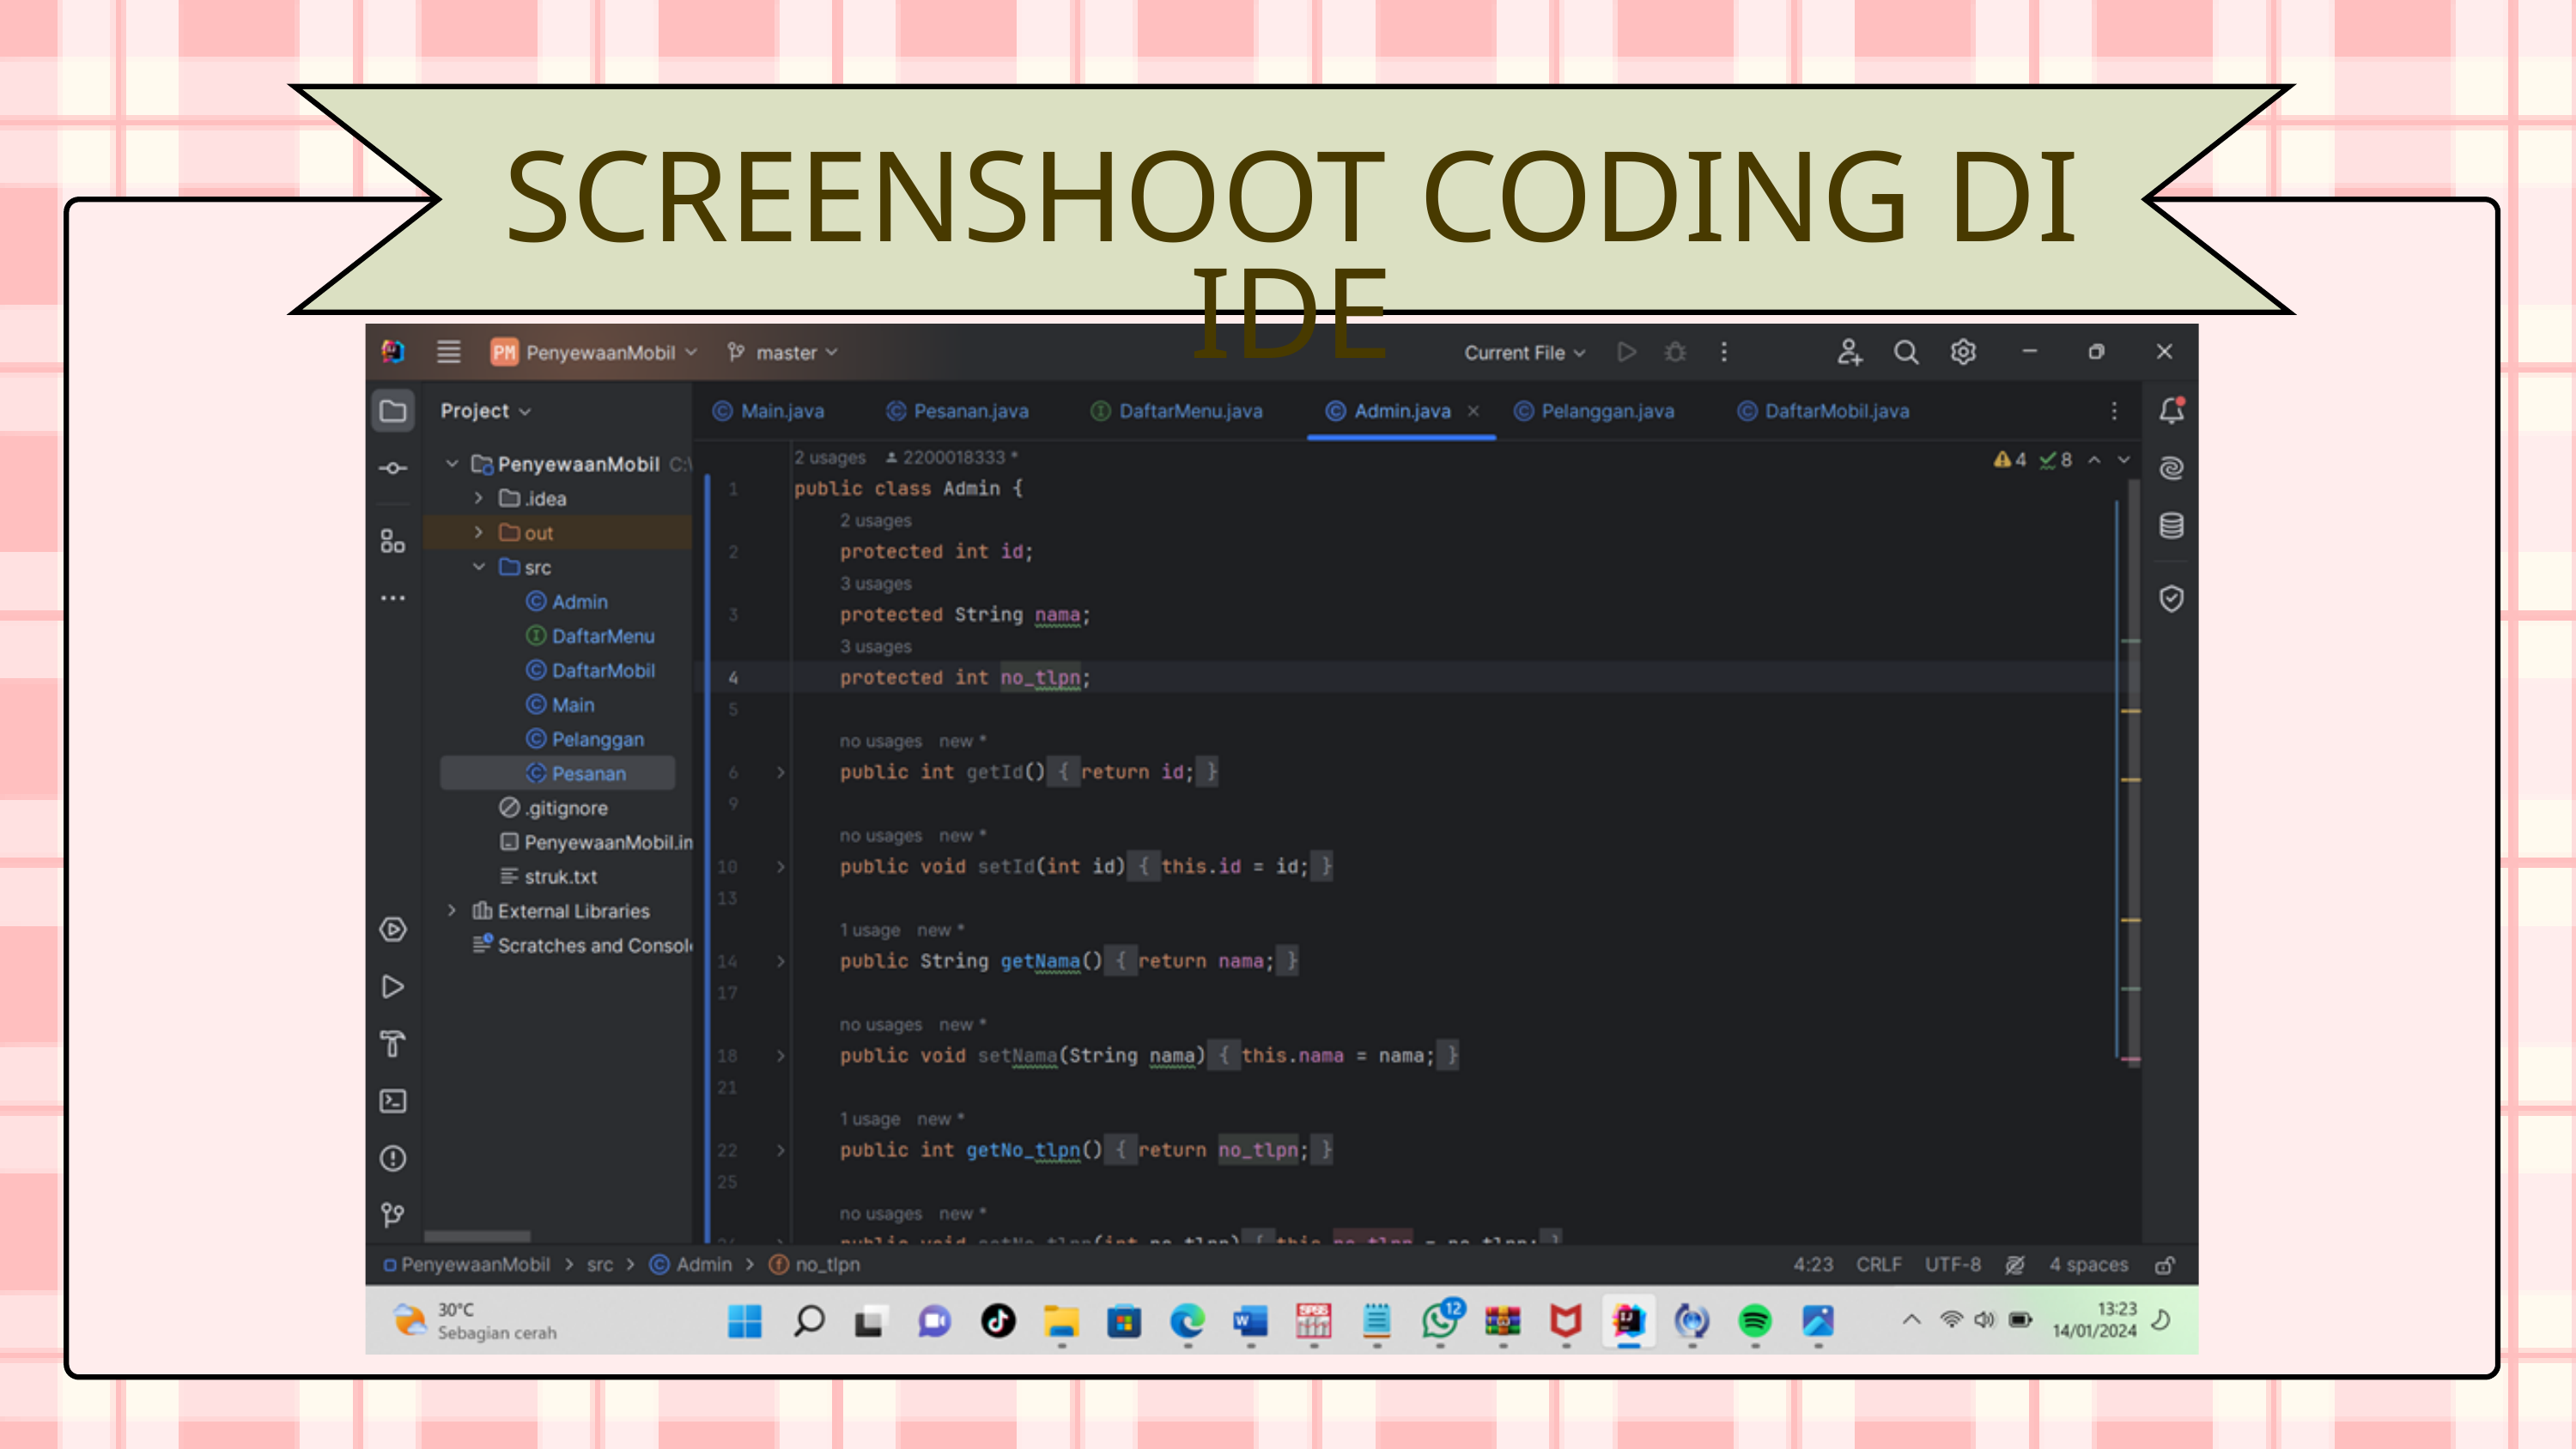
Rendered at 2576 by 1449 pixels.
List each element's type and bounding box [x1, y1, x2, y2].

text_box [66, 198, 2499, 1378]
text_box [0, 0, 2576, 1449]
text_box [294, 86, 2290, 312]
